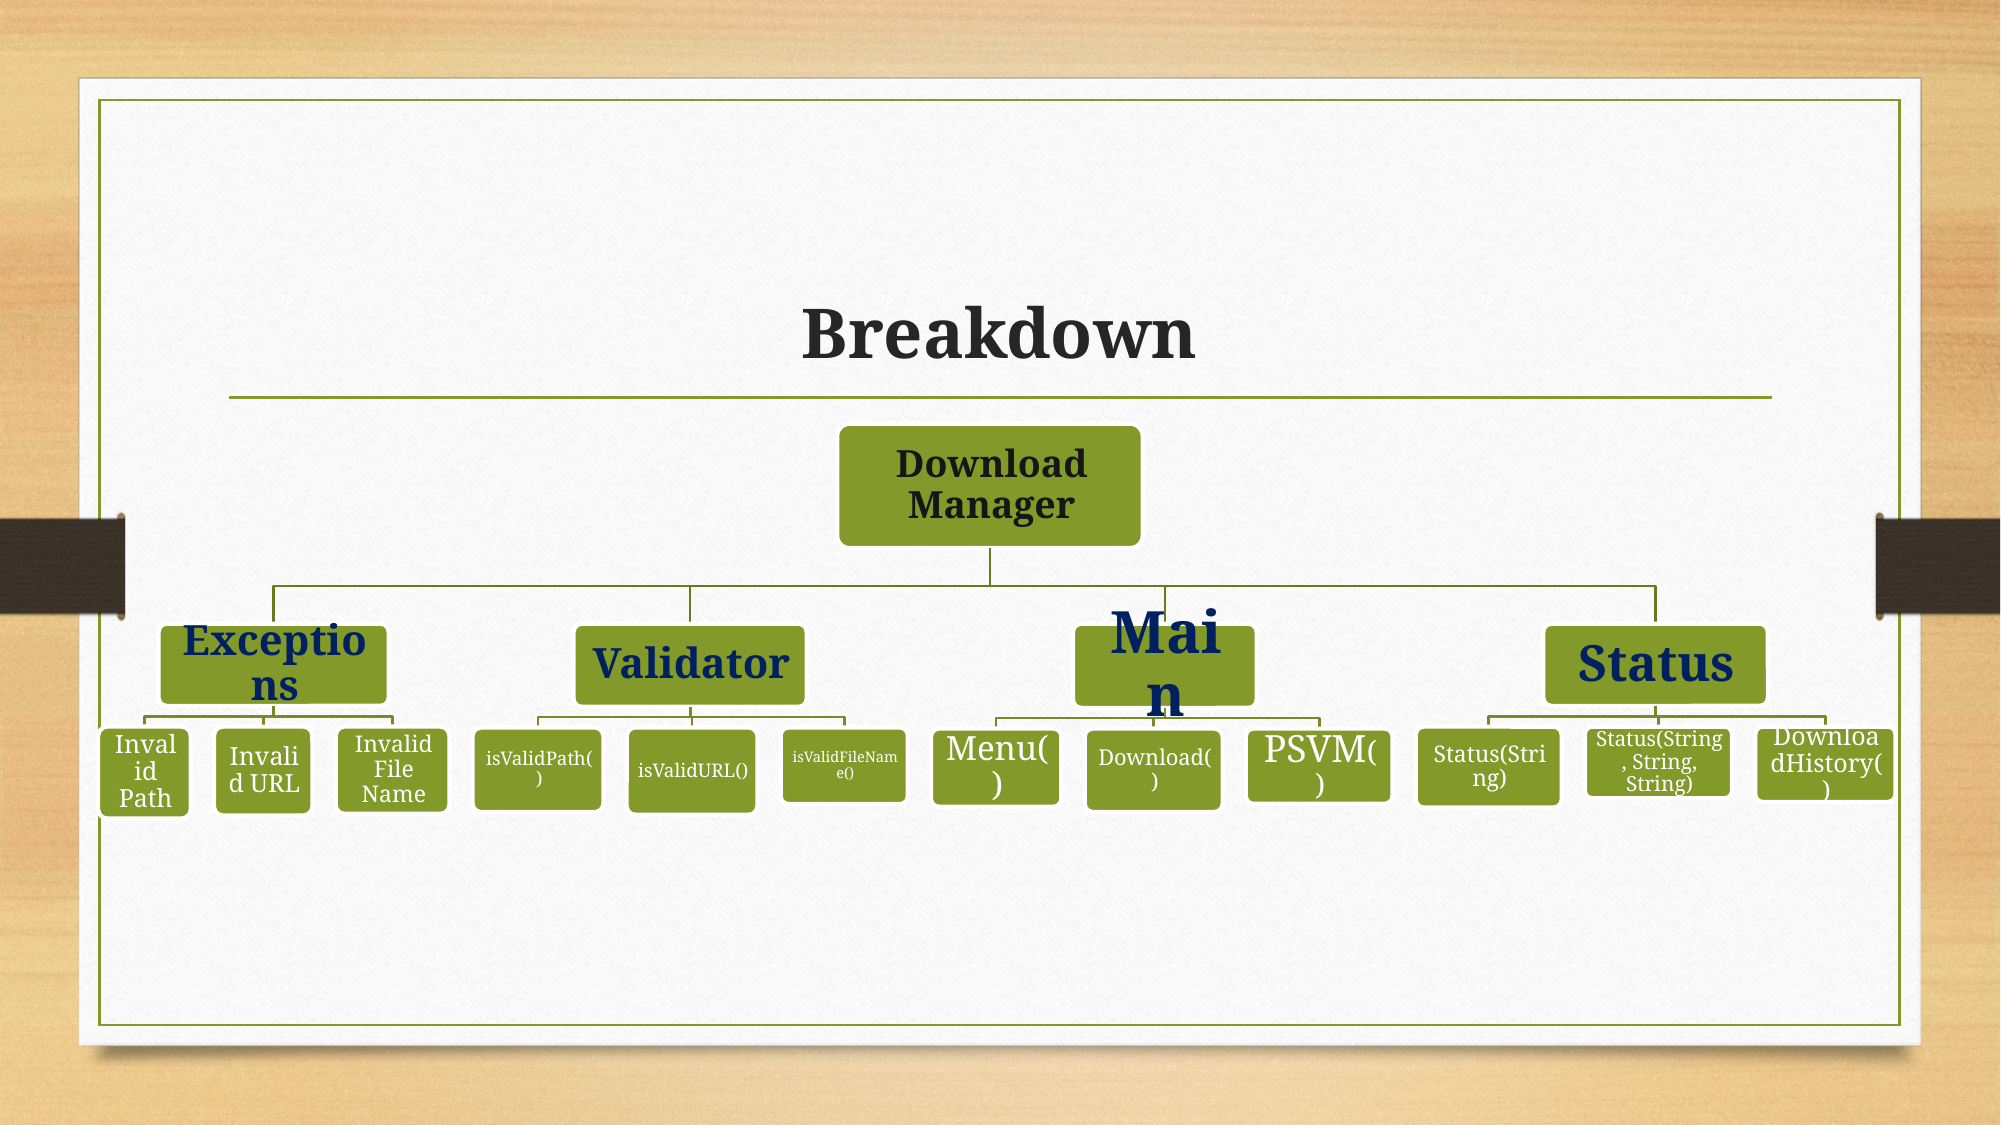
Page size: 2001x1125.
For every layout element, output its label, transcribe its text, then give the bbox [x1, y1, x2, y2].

title Breakdown [212, 281, 1788, 330]
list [97, 330, 1897, 967]
picture [0, 0, 2001, 1125]
